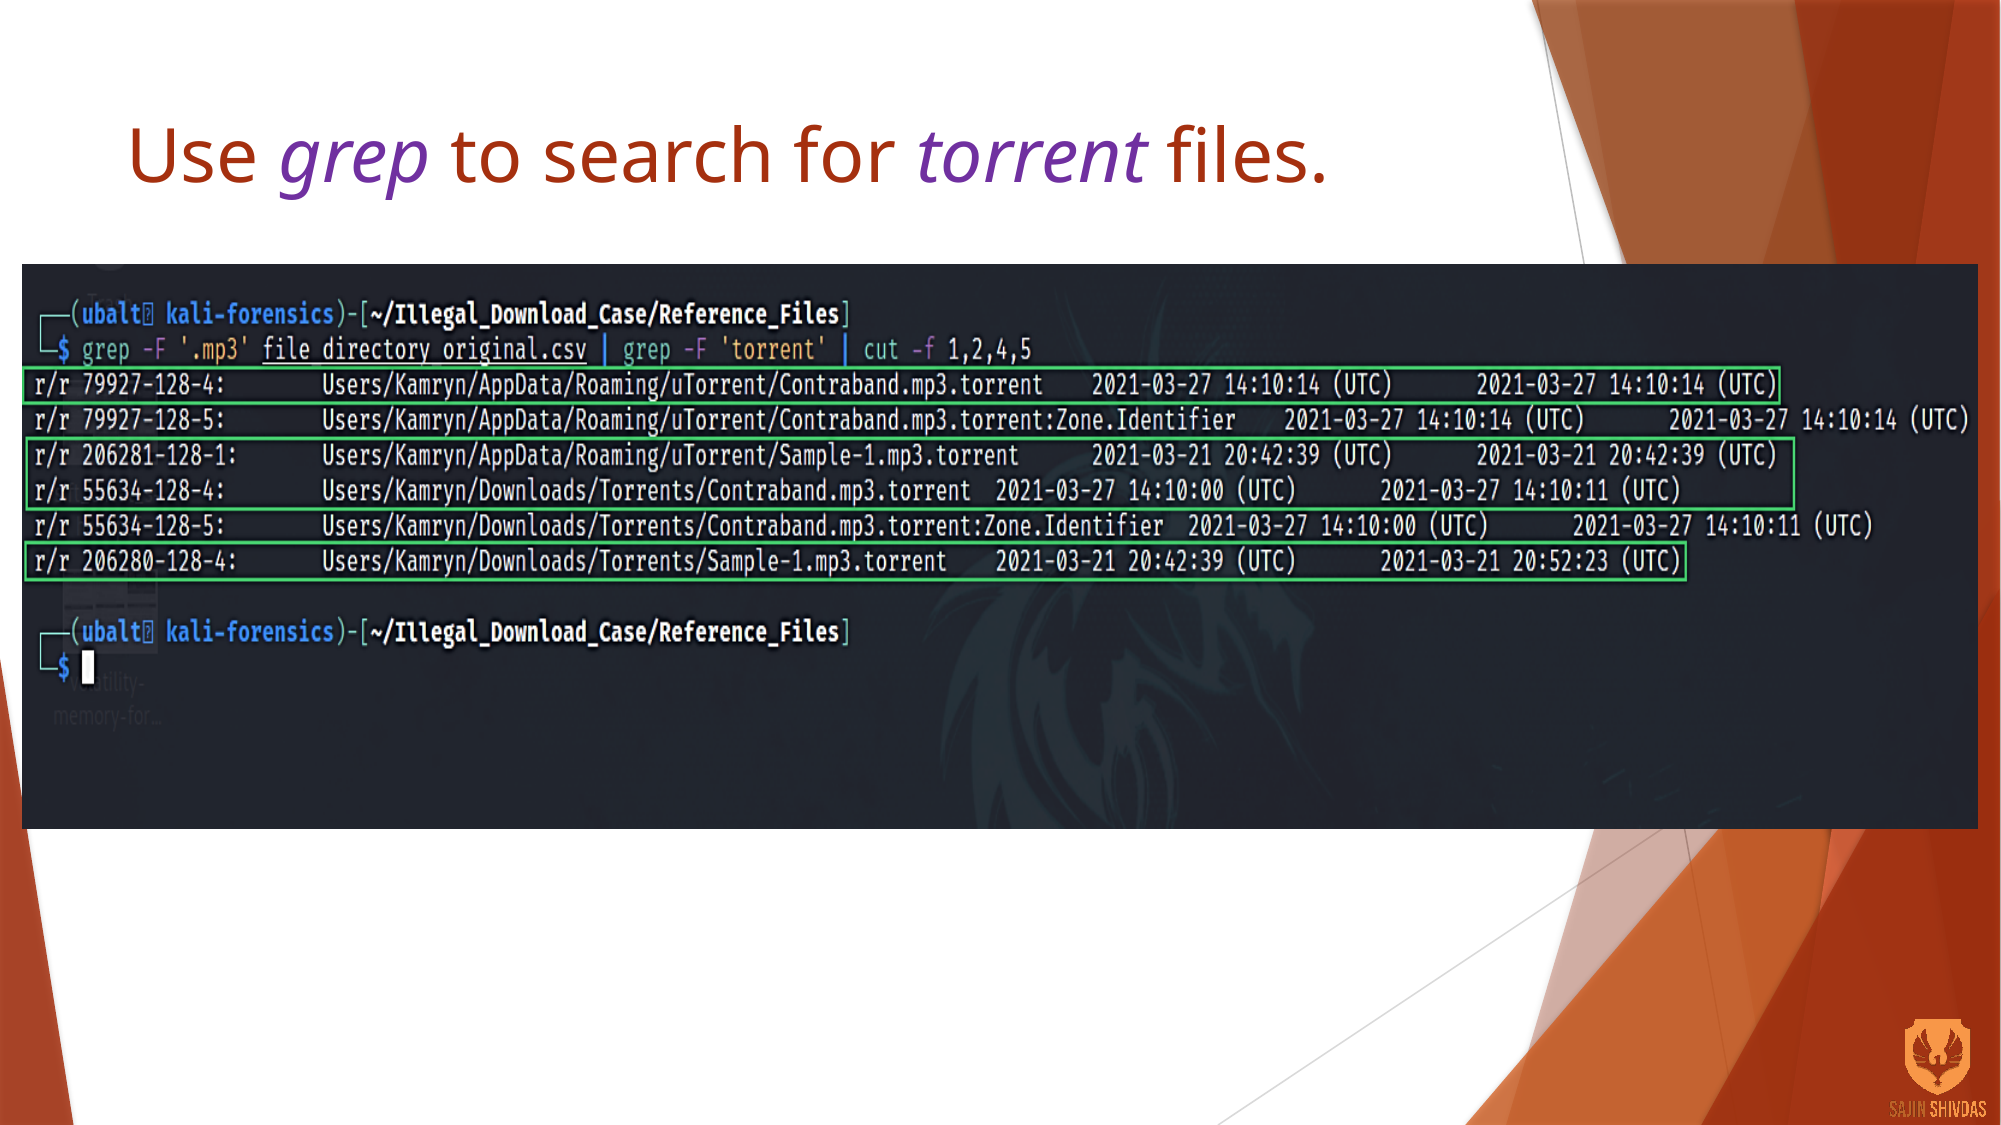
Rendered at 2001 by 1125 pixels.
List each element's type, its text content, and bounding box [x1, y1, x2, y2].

picture [1876, 1007, 2000, 1125]
title Use grep to search for torrent files. [111, 99, 1522, 262]
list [22, 264, 1978, 830]
